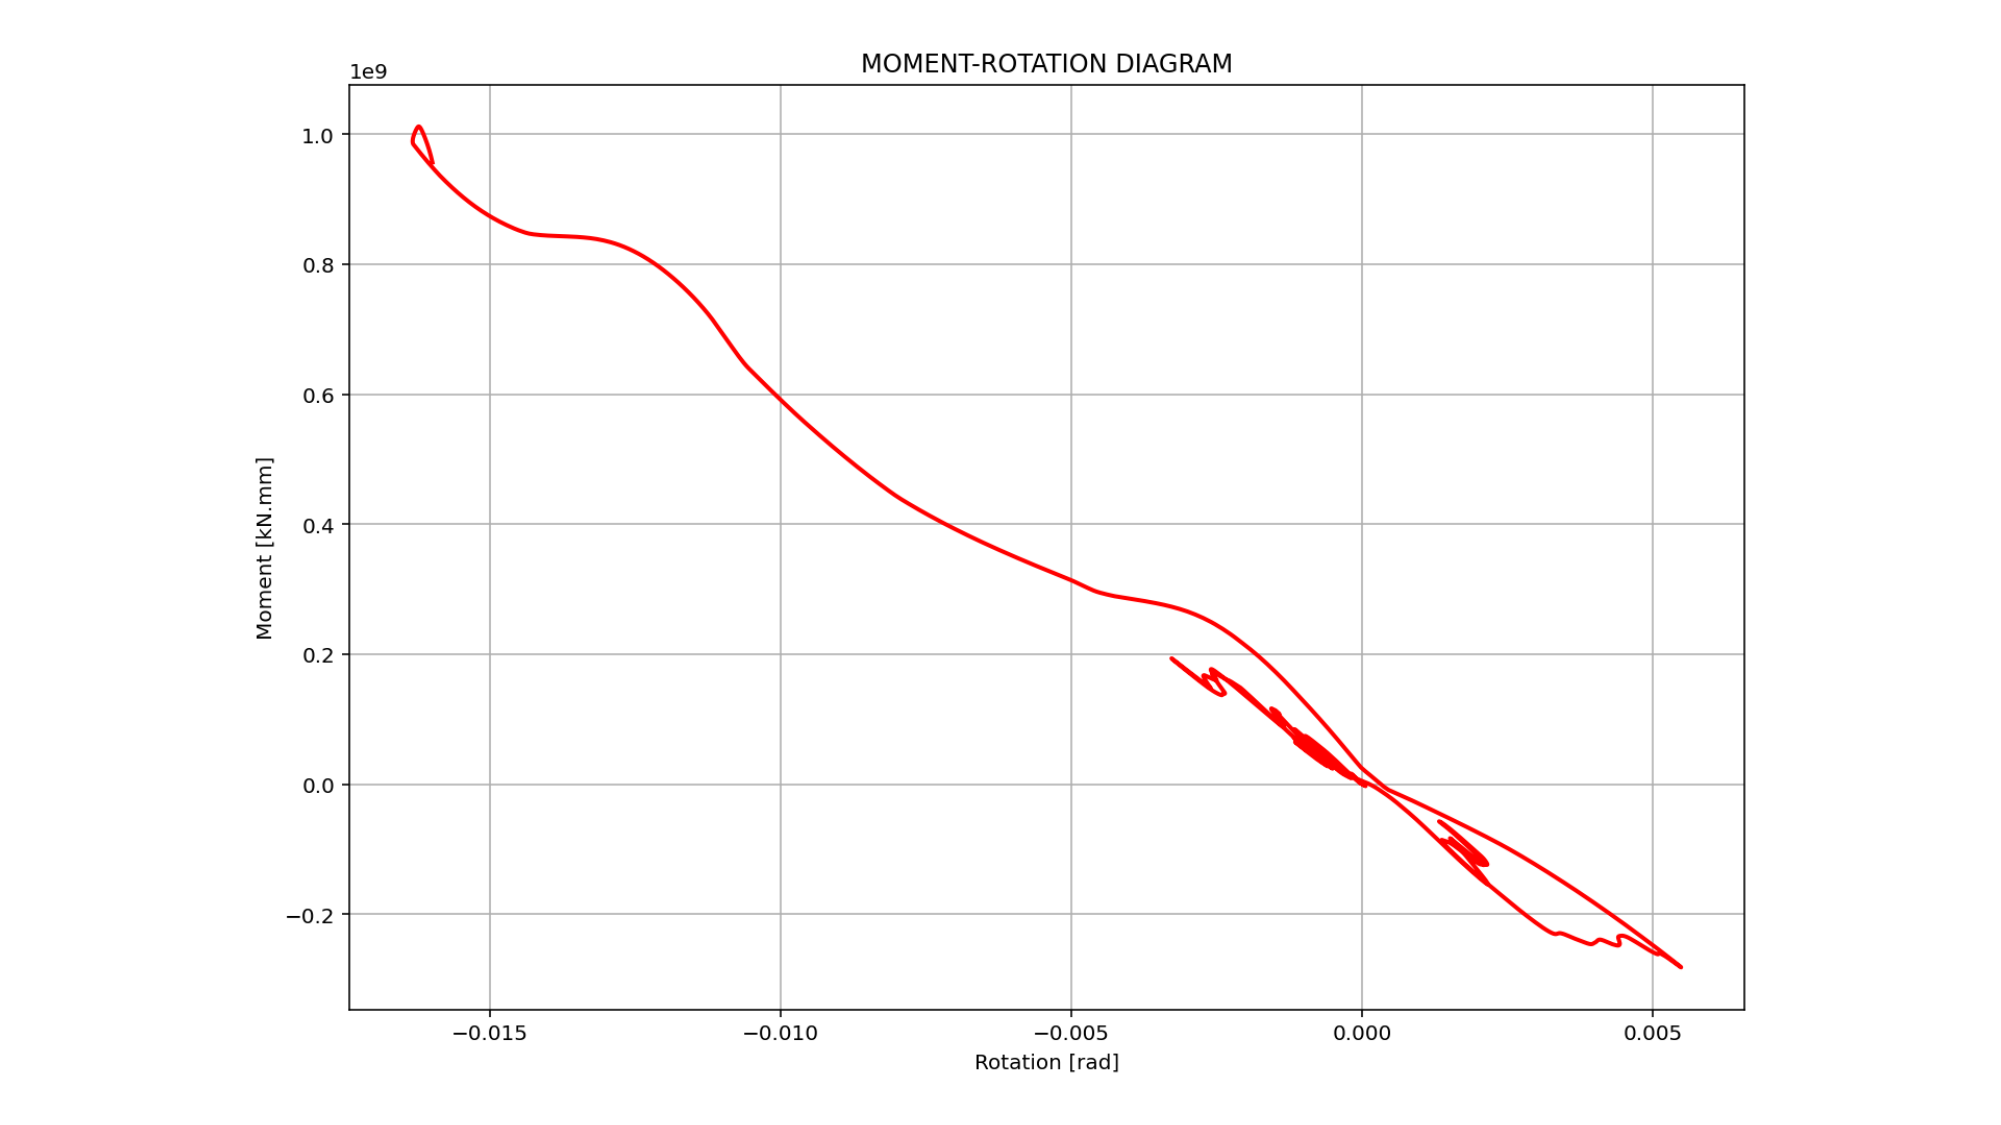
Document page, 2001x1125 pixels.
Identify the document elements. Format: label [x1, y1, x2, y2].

picture [240, 37, 1760, 1087]
